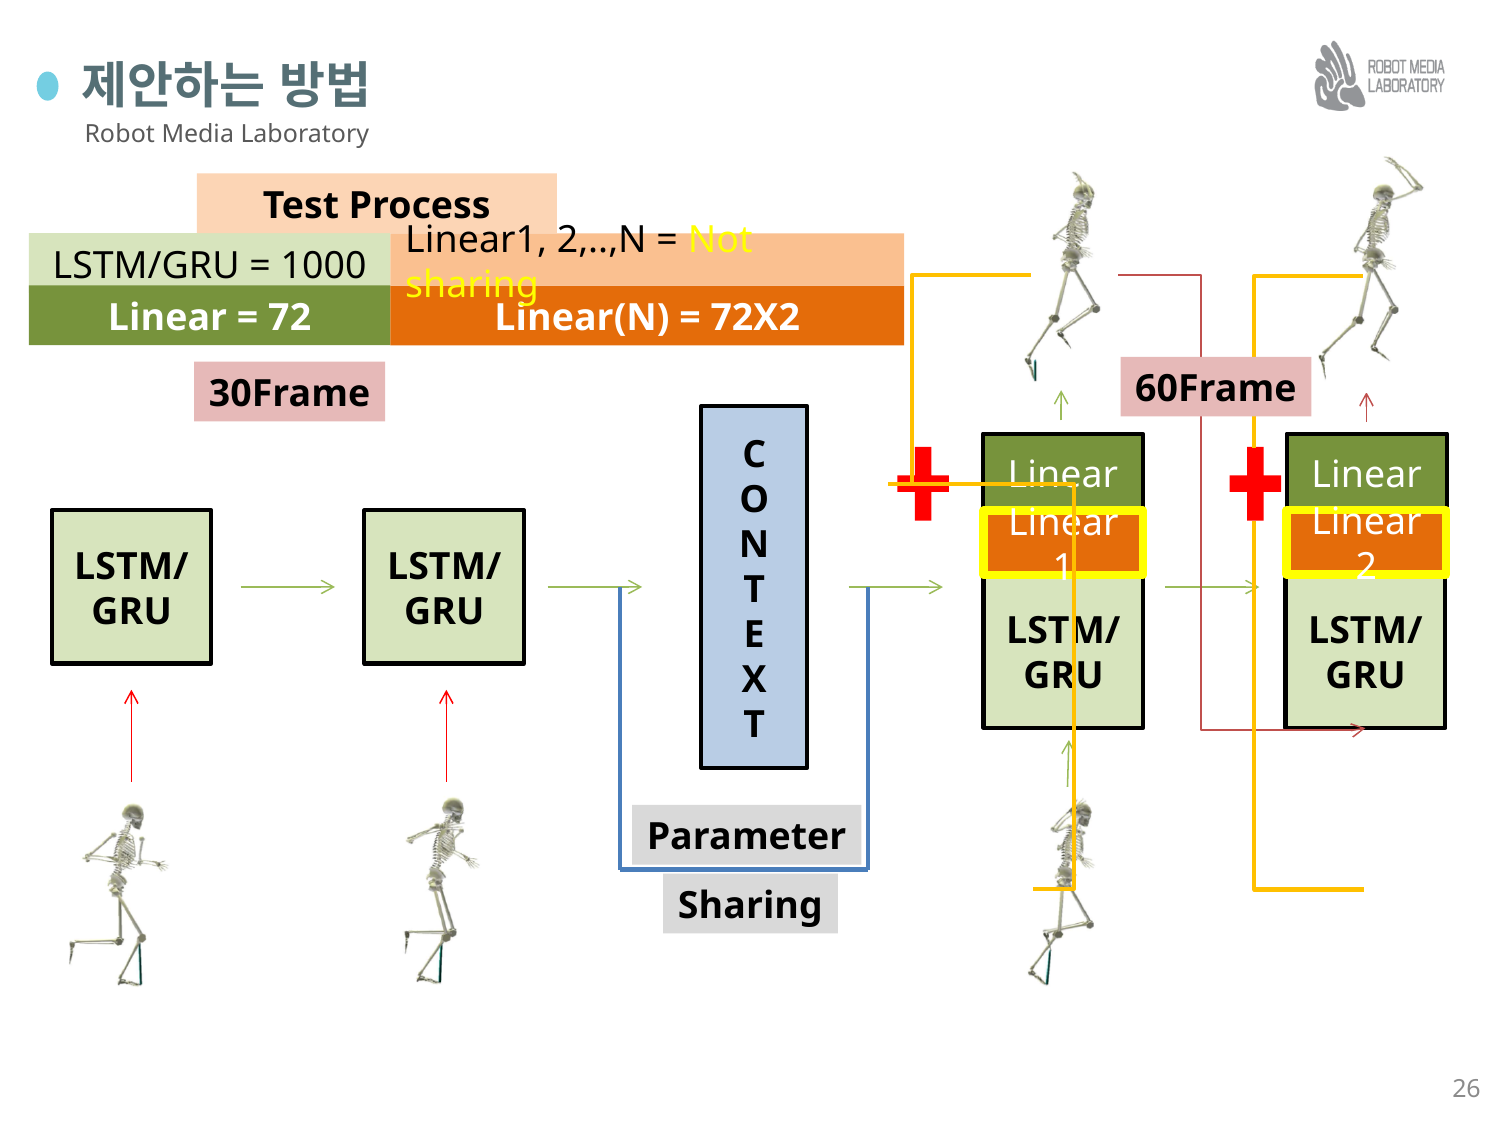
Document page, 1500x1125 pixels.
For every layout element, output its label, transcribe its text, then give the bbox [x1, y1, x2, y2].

picture [1316, 153, 1426, 393]
text_box [915, 445, 951, 482]
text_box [1222, 307, 1395, 416]
text_box Linear2 [1370, 508, 1448, 577]
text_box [36, 45, 981, 154]
text_box LSTM/GRU = 1000 [28, 233, 388, 285]
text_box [922, 520, 1034, 889]
text_box Test Process [196, 173, 557, 234]
text_box Linear(N) = 72X2 [390, 288, 905, 346]
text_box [891, 306, 1064, 416]
text_box Linear1, 2,..,N = Not sharing [388, 231, 906, 288]
text_box 30Frame [194, 361, 386, 422]
picture [394, 787, 486, 985]
text_box Linear1 [1074, 508, 1112, 577]
picture [1017, 787, 1115, 991]
text_box Linear1 [981, 508, 1070, 577]
text_box LSTM/GRU [362, 508, 526, 666]
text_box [1254, 520, 1365, 890]
text_box Linear [1370, 432, 1449, 512]
picture [1307, 34, 1451, 119]
text_box Linear = 72 [28, 285, 390, 346]
slide_number 26 [1145, 1059, 1496, 1120]
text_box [1066, 739, 1070, 786]
text_box [895, 486, 951, 523]
text_box [895, 473, 911, 482]
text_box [1117, 274, 1366, 729]
text_box LSTM/GRU [50, 508, 213, 666]
text_box LSTM/GRU [1074, 577, 1112, 730]
text_box Parameter [632, 804, 862, 865]
text_box LSTM/GRU [1370, 577, 1447, 730]
text_box Sharing [663, 877, 838, 934]
text_box Linear [981, 432, 1112, 508]
picture [56, 787, 176, 991]
text_box C O N T E X T [699, 404, 809, 770]
text_box LSTM/GRU [1038, 577, 1070, 730]
picture [1015, 162, 1119, 388]
